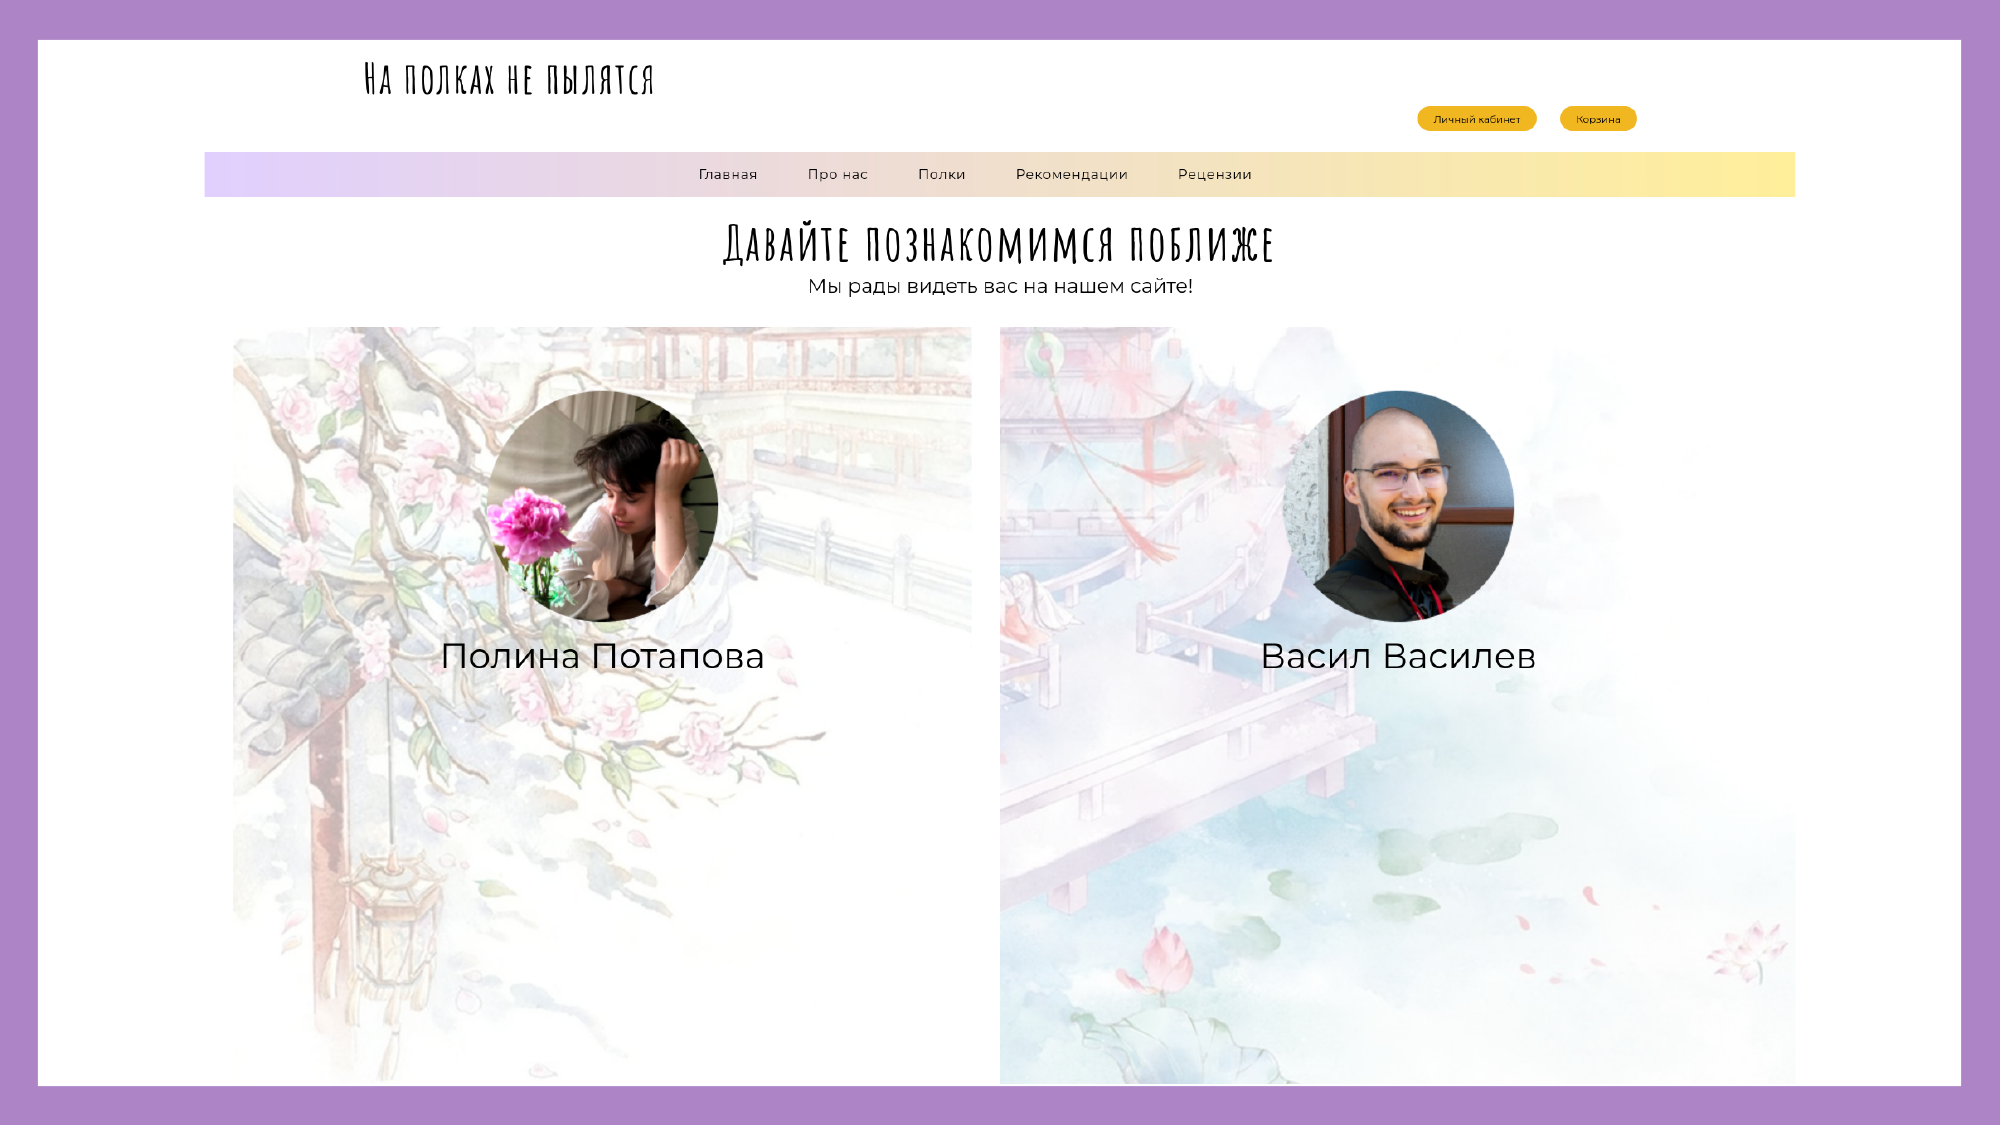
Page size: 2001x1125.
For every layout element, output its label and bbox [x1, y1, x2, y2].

picture [204, 41, 1796, 1084]
